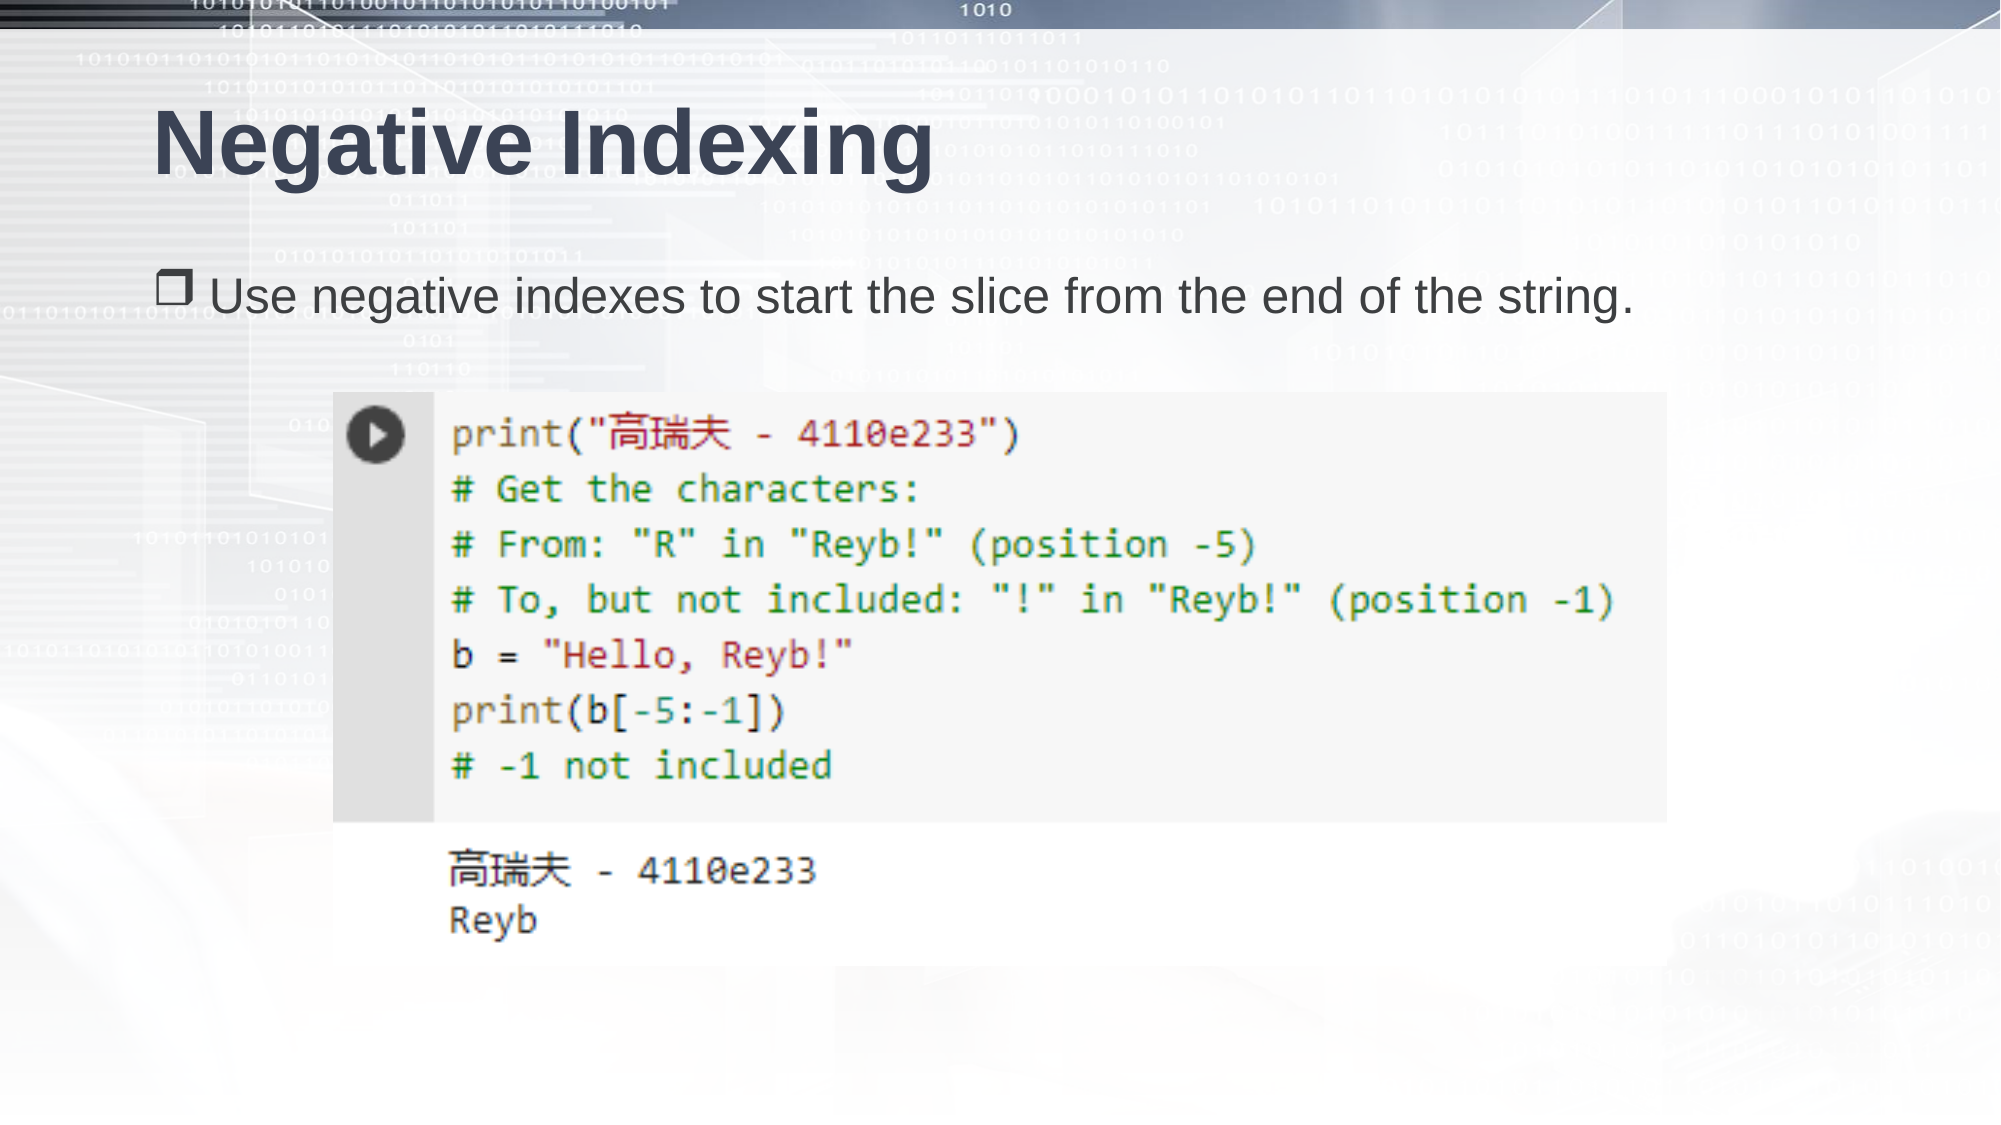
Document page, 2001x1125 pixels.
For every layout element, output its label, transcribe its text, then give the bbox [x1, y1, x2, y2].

list Use negative indexes to start the slice from the end of the string. [137, 262, 1863, 1014]
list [333, 392, 1667, 966]
picture [0, 0, 2001, 1125]
title Negative Indexing [137, 59, 1863, 230]
